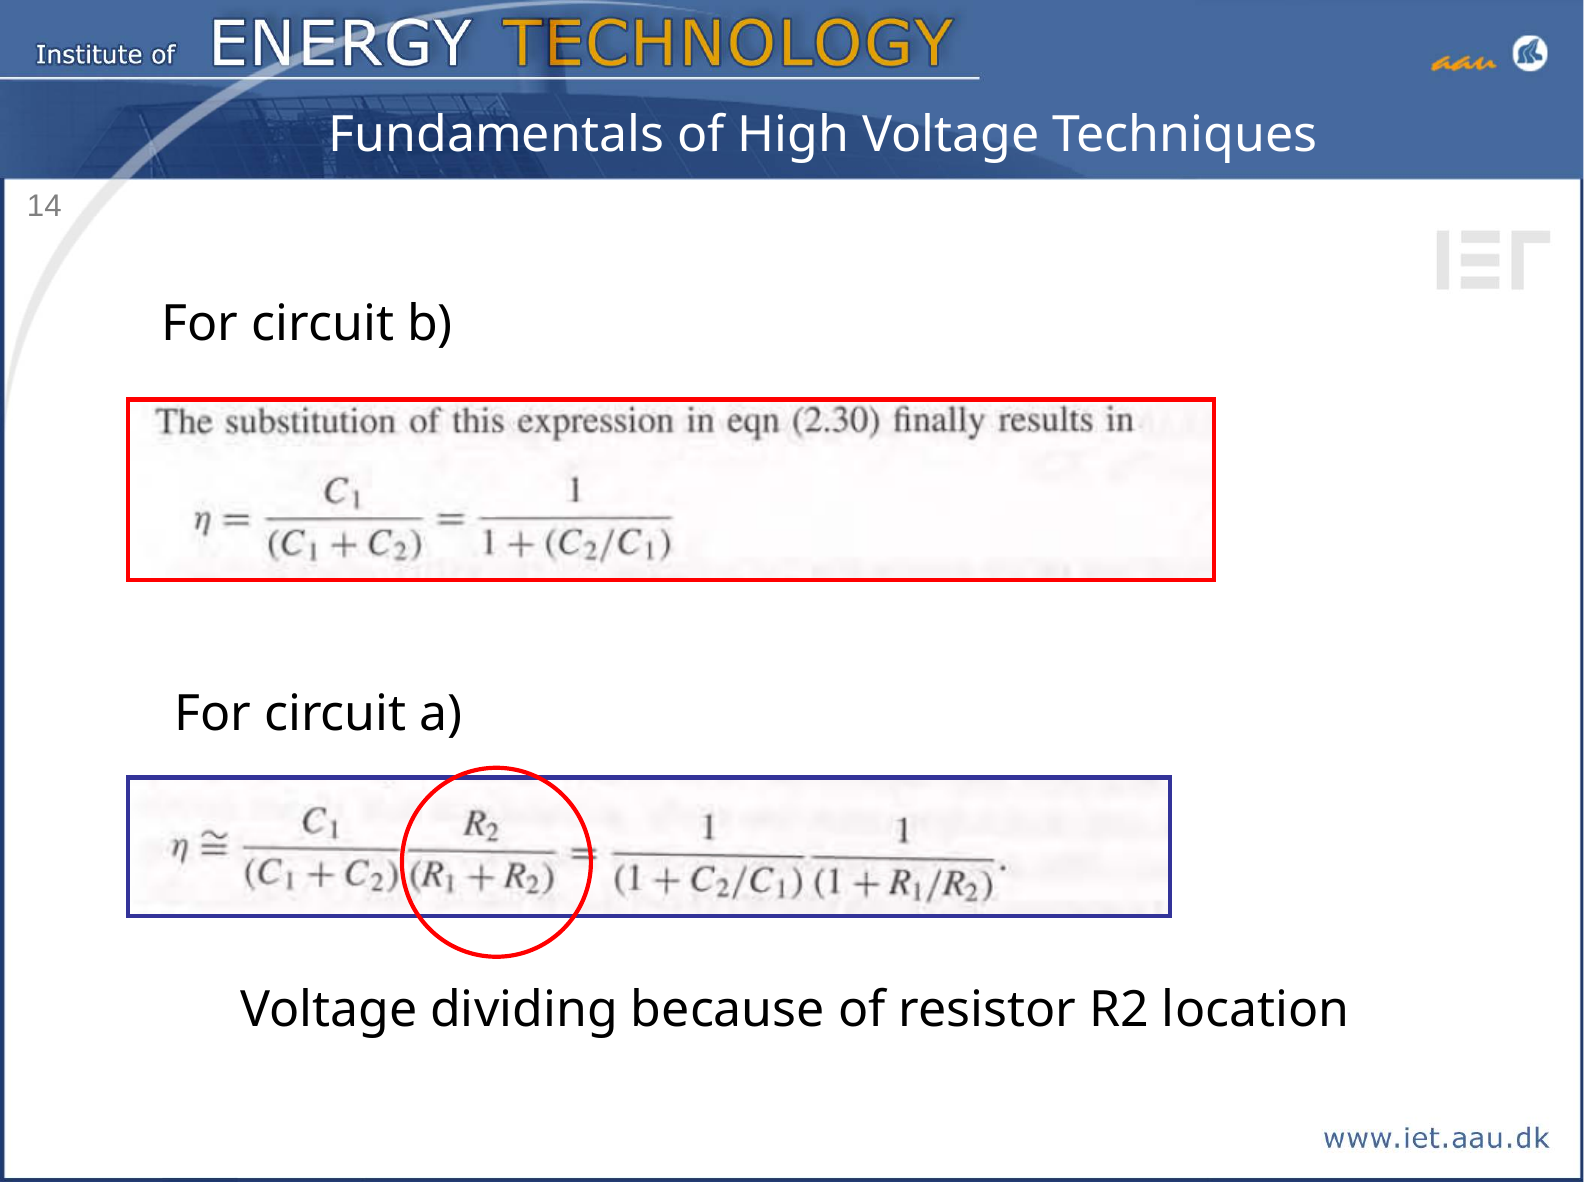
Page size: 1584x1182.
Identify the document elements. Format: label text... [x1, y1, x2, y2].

text_box [453, 767, 540, 778]
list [130, 401, 1212, 579]
text_box Voltage dividing because of resistor R2 location [225, 968, 1365, 1044]
text_box For circuit b) [146, 283, 469, 359]
slide_number 14 [0, 177, 109, 261]
picture [0, 0, 1584, 1182]
title Fundamentals of High Voltage Techniques [110, 109, 1537, 154]
text_box [424, 923, 569, 957]
text_box For circuit a) [159, 673, 478, 748]
